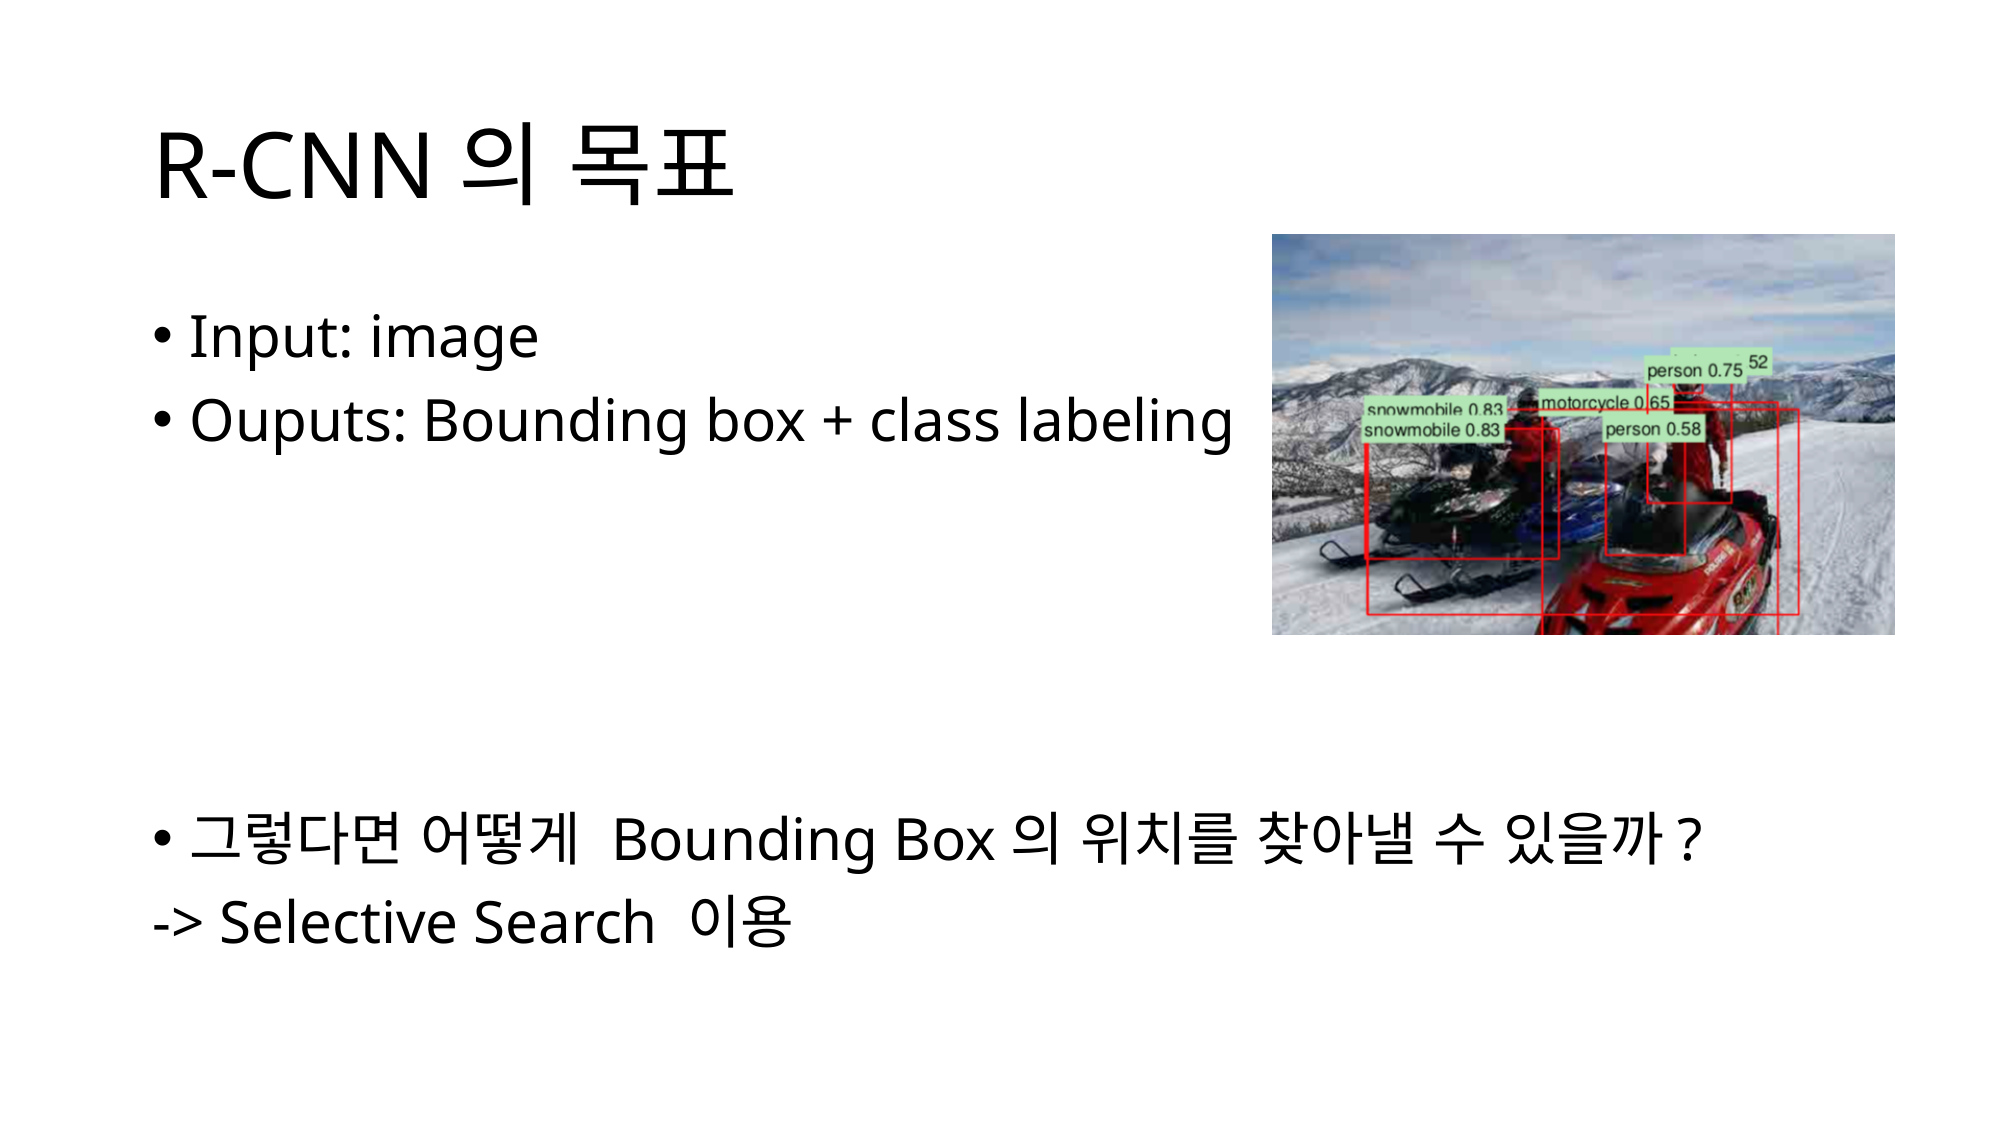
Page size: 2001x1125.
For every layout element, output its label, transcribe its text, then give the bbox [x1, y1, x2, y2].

list Input: image Ouputs: Bounding box + class labeling 그렇다면 어떻게 Bounding Box의 위치를 찾아낼 수 있을까? -> Selective Search 이용 [137, 299, 1863, 1014]
title R-CNN의 목표 [137, 59, 1863, 278]
picture [1272, 234, 1895, 635]
